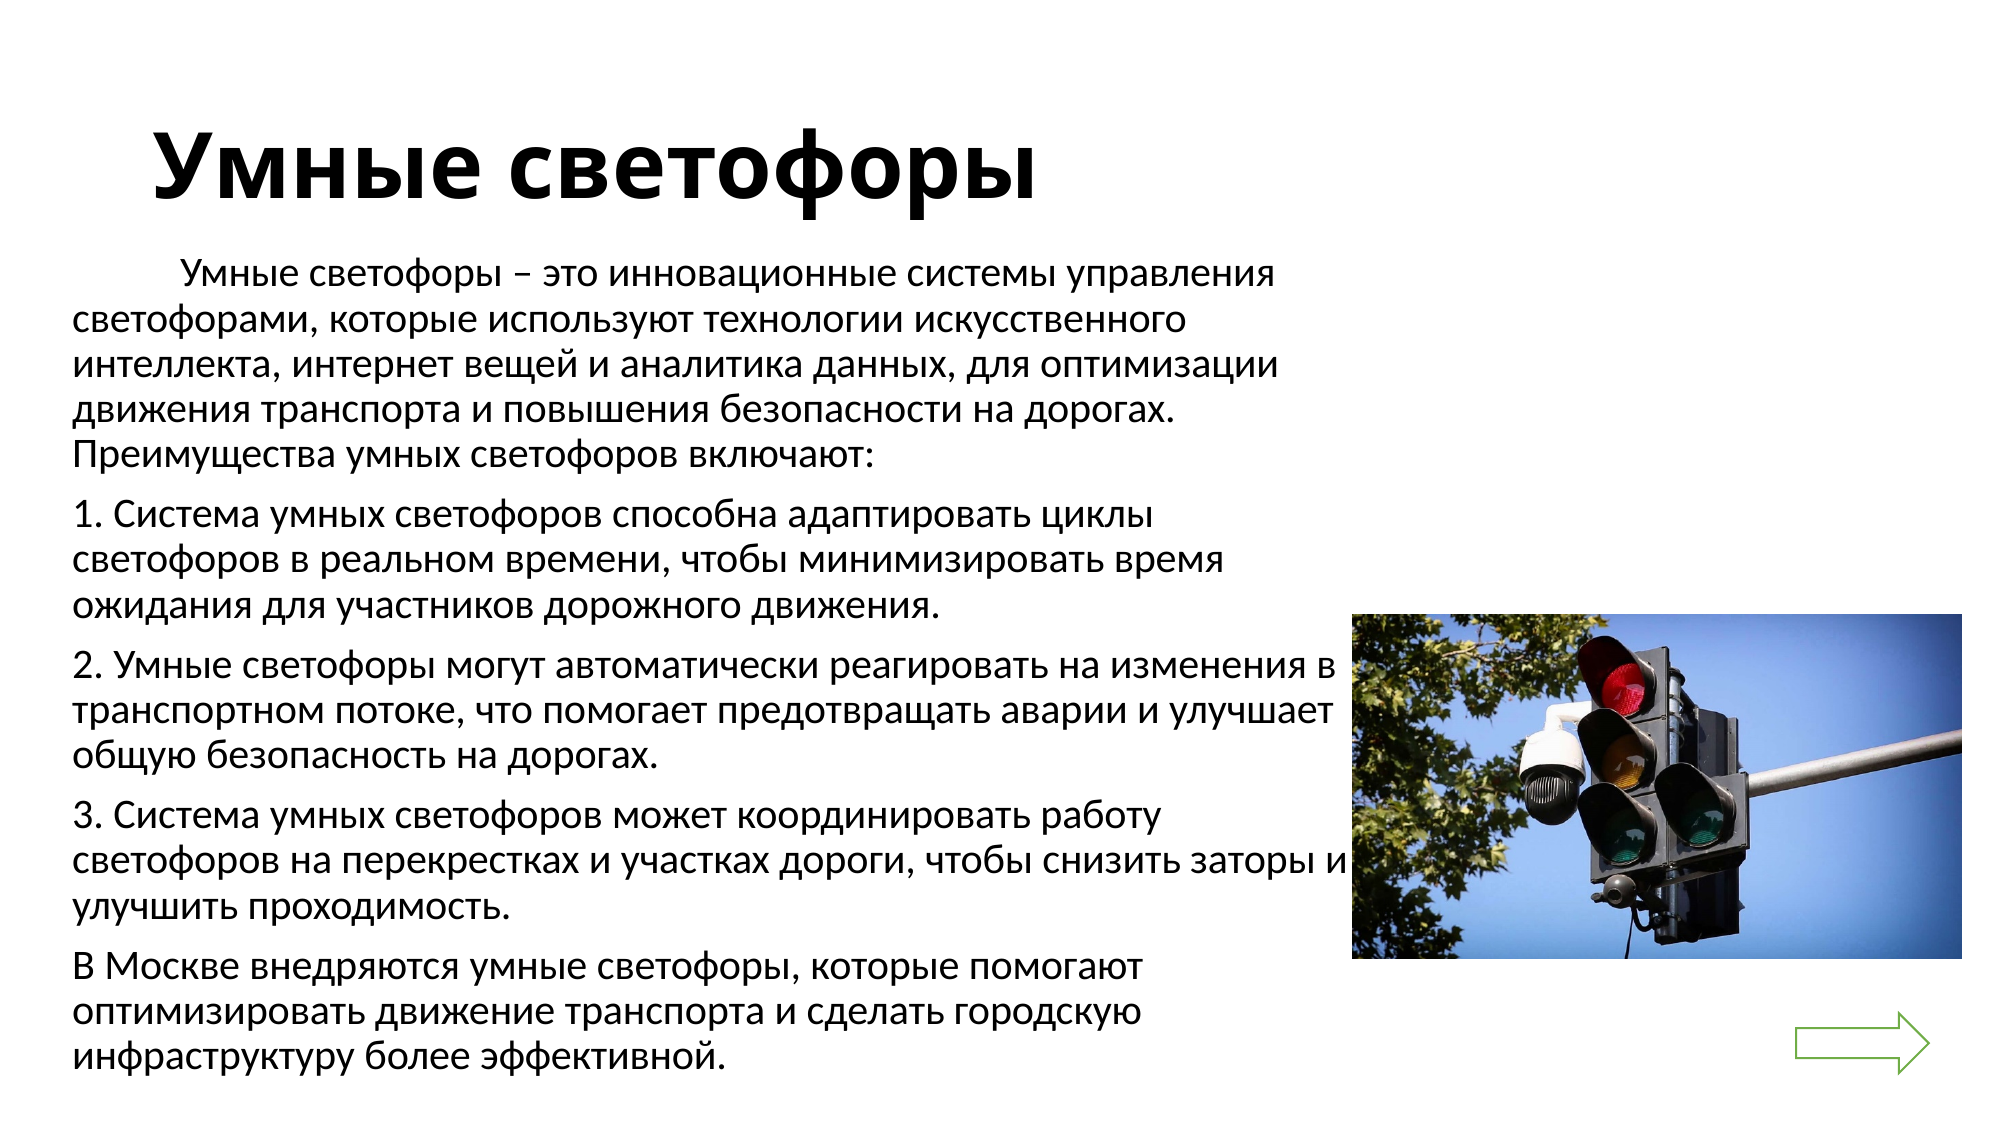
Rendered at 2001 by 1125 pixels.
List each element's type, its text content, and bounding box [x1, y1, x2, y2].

text_box [1795, 1010, 1931, 1076]
list Умные светофоры – это инновационные системы управления светофорами, которые используют технологии искусственного интеллекта, интернет вещей и аналитика данных, для оптимизации движения транспорта и повышения безопасности на дорогах. Преимущества умных светофоров включают: 1. Система умных светофоров способна адаптировать циклы светофоров в реальном времени, чтобы минимизировать время ожидания для участников дорожного движения. 2. Умные светофоры могут автоматически реагировать на изменения в транспортном потоке, что помогает предотвращать аварии и улучшает общую безопасность на дорогах. 3. Система умных светофоров может координировать работу светофоров на перекрестках и участках дороги, чтобы снизить заторы и улучшить проходимость. В Москве внедряются умные светофоры, которые помогают оптимизировать движение транспорта и сделать городскую инфраструктуру более эффективной. [56, 243, 1373, 1093]
picture [1352, 614, 1962, 960]
title Умные светофоры [137, 59, 1863, 278]
